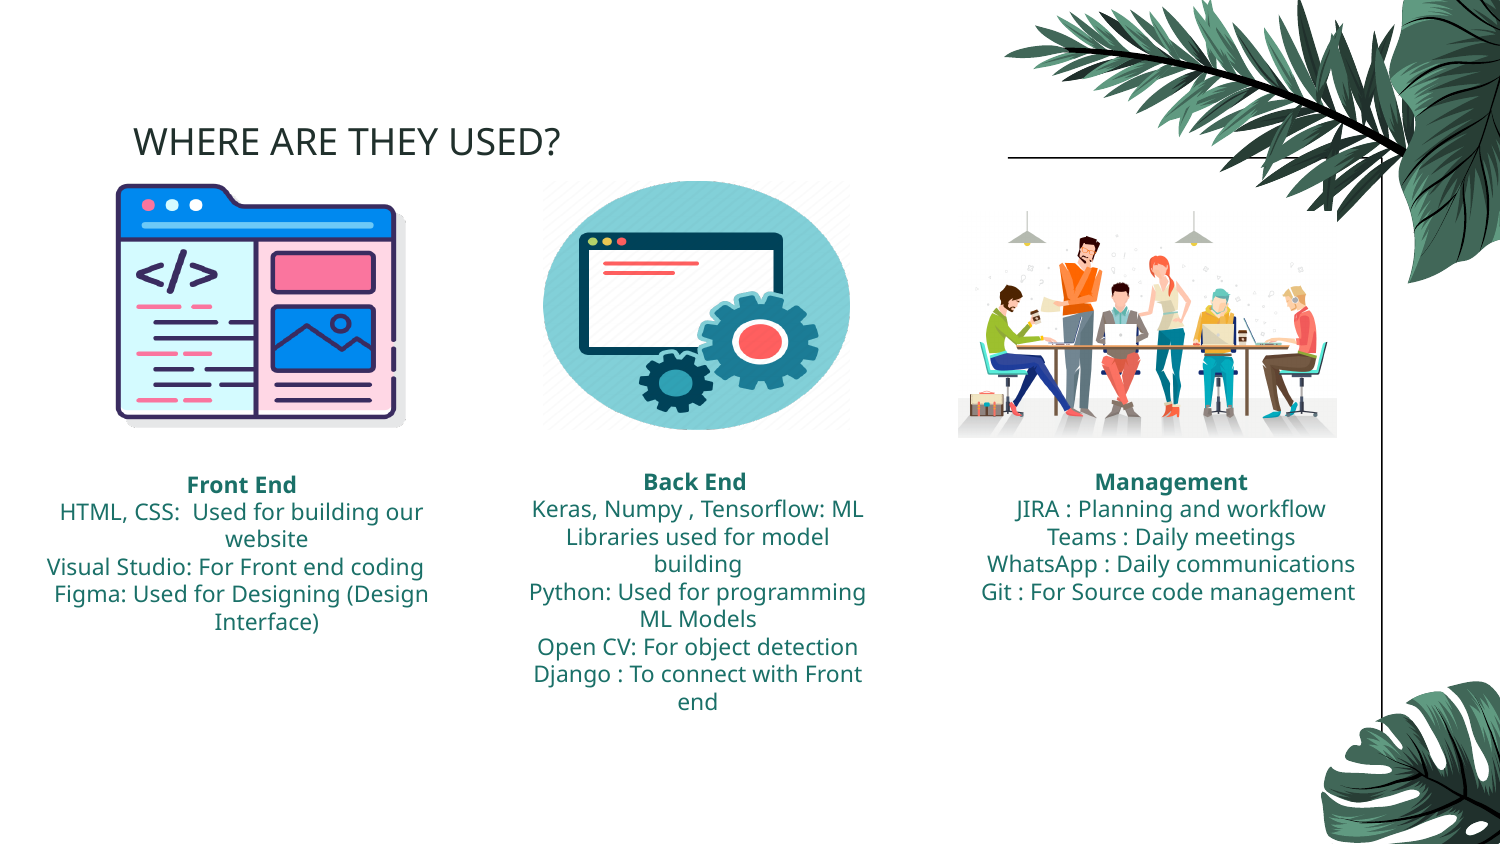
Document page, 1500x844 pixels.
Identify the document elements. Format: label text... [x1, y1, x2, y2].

text_box Back End Keras, Numpy , Tensorflow: ML Libraries used for model building Python: Used for programming ML Models Open CV: For object detection Django : To connect with Front end [510, 460, 887, 722]
picture [958, 210, 1337, 438]
title WHERE ARE THEY USED? [118, 103, 969, 260]
picture [543, 181, 851, 431]
picture [106, 163, 414, 449]
subtitle Front End HTML, CSS: Used for building our website Visual Studio: For Front end coding Figma: Used for Designing (Design Interface) [0, 455, 465, 676]
text_box Management JIRA : Planning and workflow Teams : Daily meetings WhatsApp : Daily communications Git : For Source code management [961, 460, 1382, 613]
